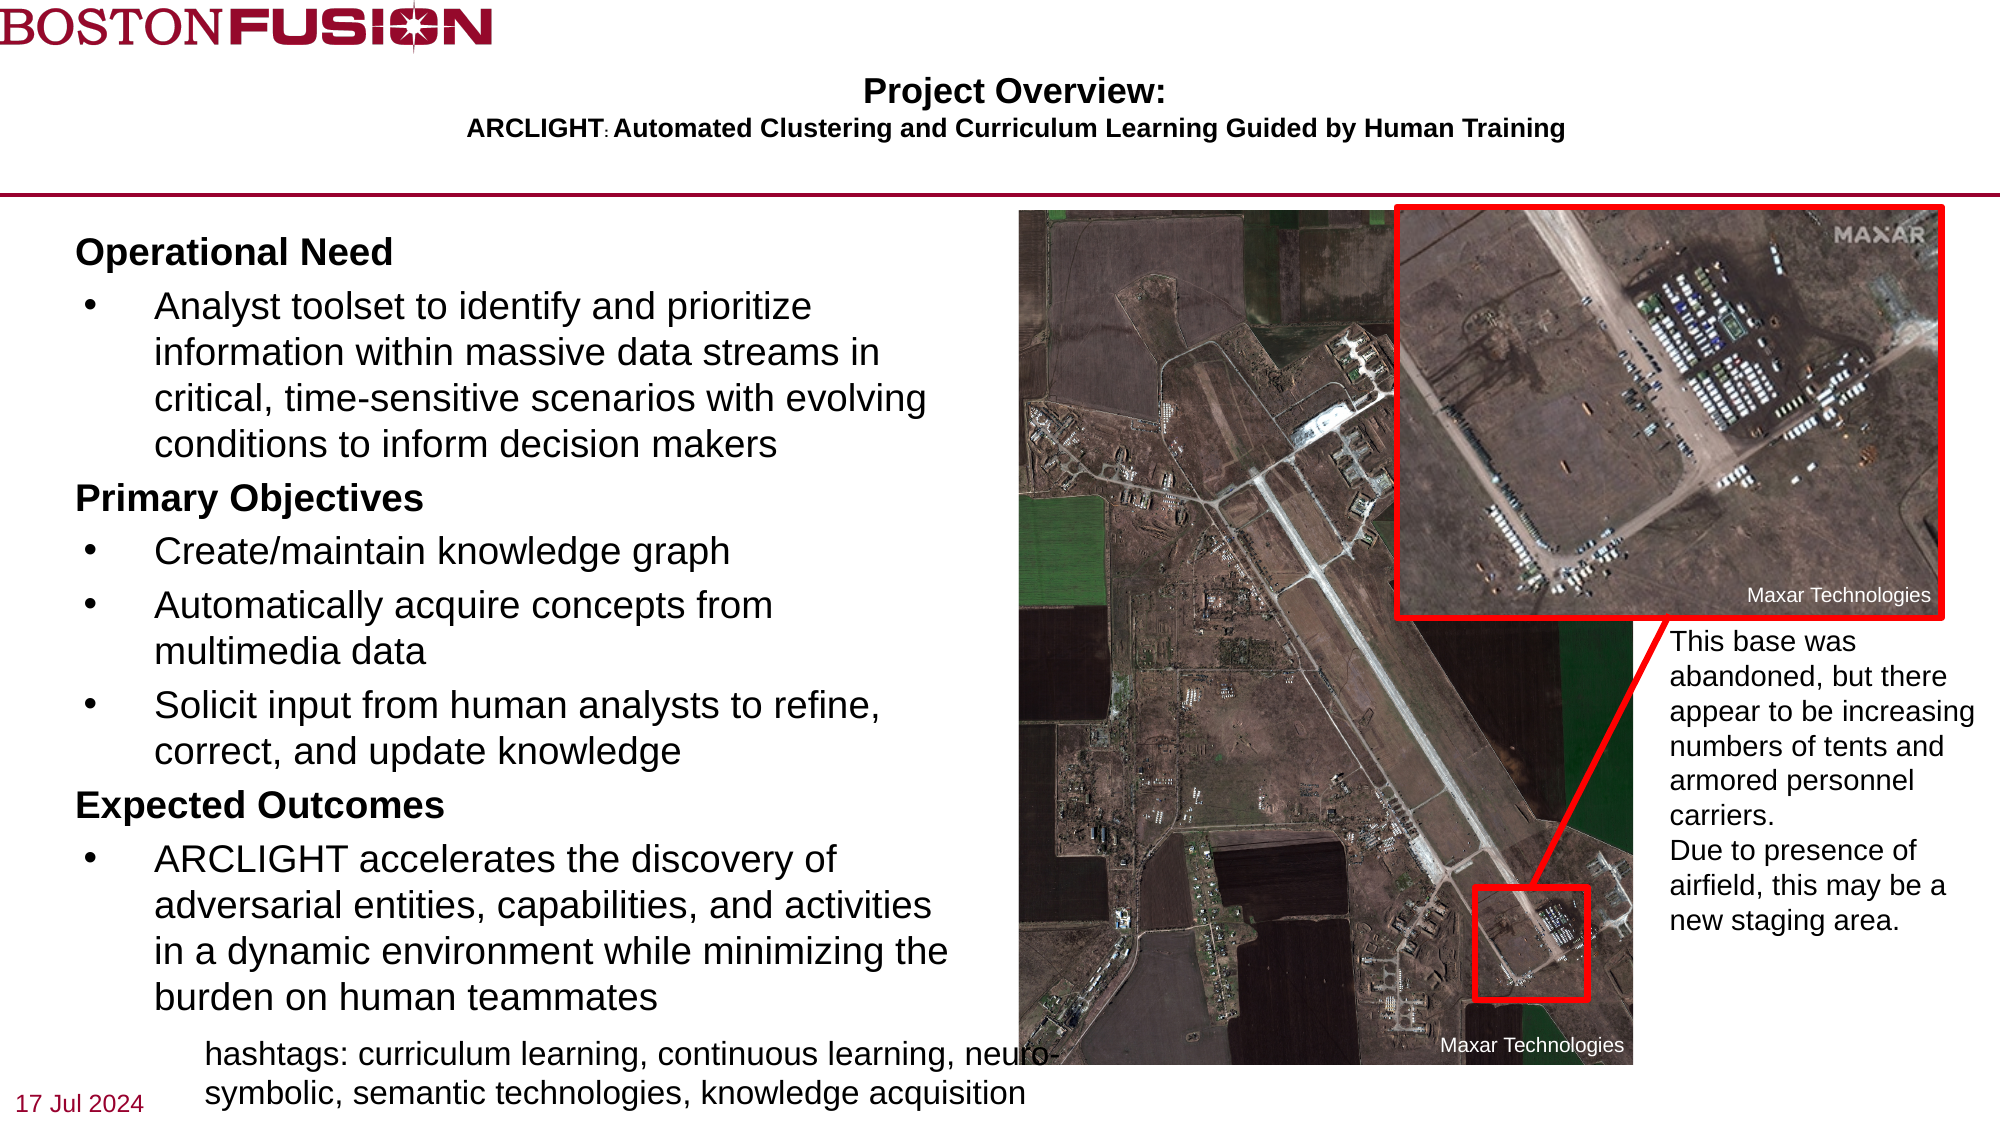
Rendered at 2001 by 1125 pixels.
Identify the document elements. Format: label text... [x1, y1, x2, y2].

text_box Maxar Technologies [1425, 1024, 1640, 1065]
list Operational Need Analyst toolset to identify and prioritize information within massive data streams in critical, time-sensitive scenarios with evolving conditions to inform decision makers Primary Objectives Create/maintain knowledge graph Automatically acquire concepts from multimedia data Solicit input from human analysts to refine, correct, and update knowledge Expected Outcomes ARCLIGHT accelerates the discovery of adversarial entities, capabilities, and activities in a dynamic environment while minimizing the burden on human teammates [60, 210, 980, 1035]
picture [897, 209, 1939, 1065]
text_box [1530, 614, 1670, 888]
picture [0, 0, 492, 54]
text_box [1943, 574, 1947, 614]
title Project Overview: ARCLIGHT: Automated Clustering and Curriculum Learning Guided by Human Training [60, 60, 1940, 180]
text_box hashtags: curriculum learning, continuous learning, neuro-symbolic, semantic technologies, knowledge acquisition [189, 1024, 1127, 1120]
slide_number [0, 1080, 320, 1125]
text_box This base was abandoned, but there appear to be increasing numbers of tents and armored personnel carriers. Due to presence of airfield, this may be a new staging area. [1757, 614, 2000, 944]
text_box [1473, 953, 1590, 1002]
